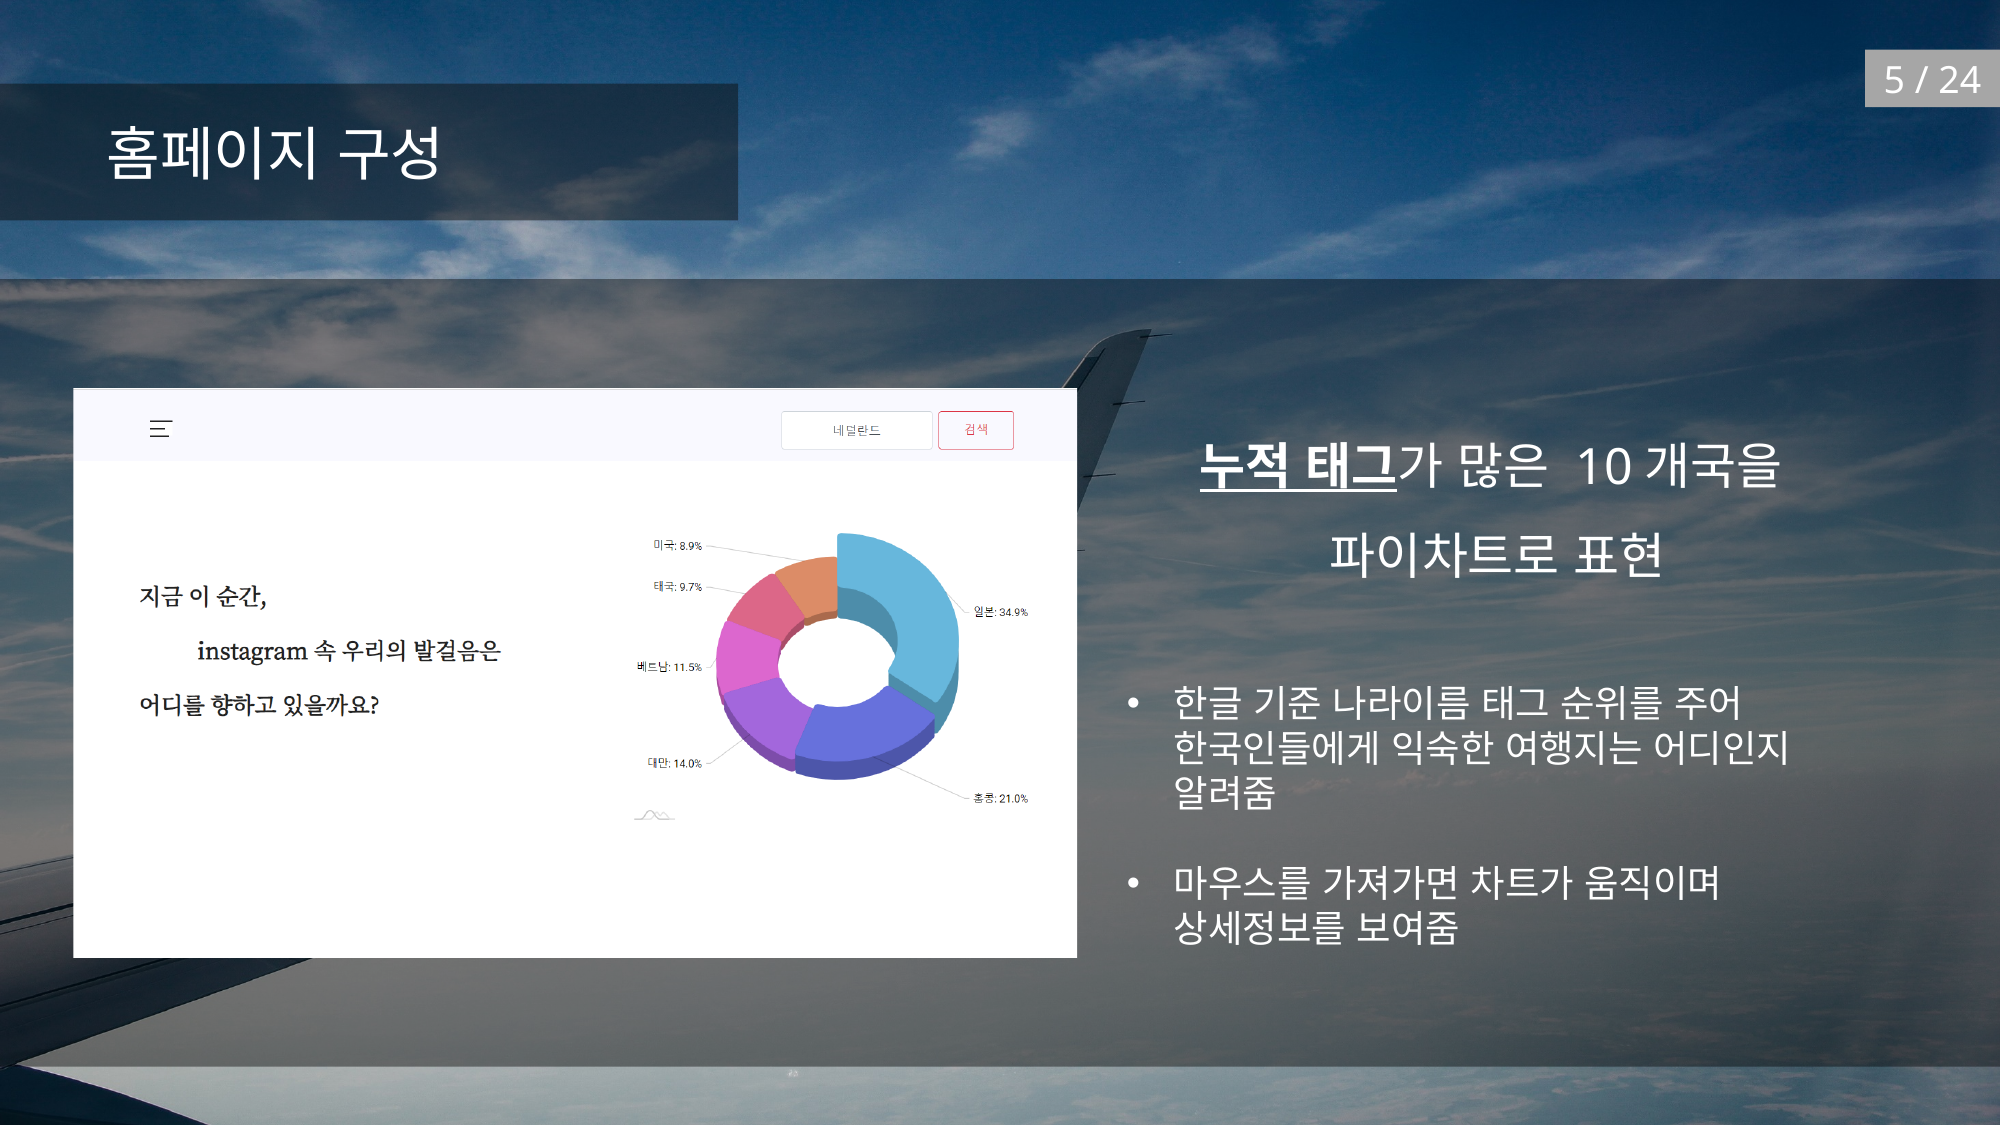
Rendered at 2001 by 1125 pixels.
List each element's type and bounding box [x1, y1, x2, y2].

list [0, 0, 2000, 1125]
picture [73, 388, 1078, 958]
